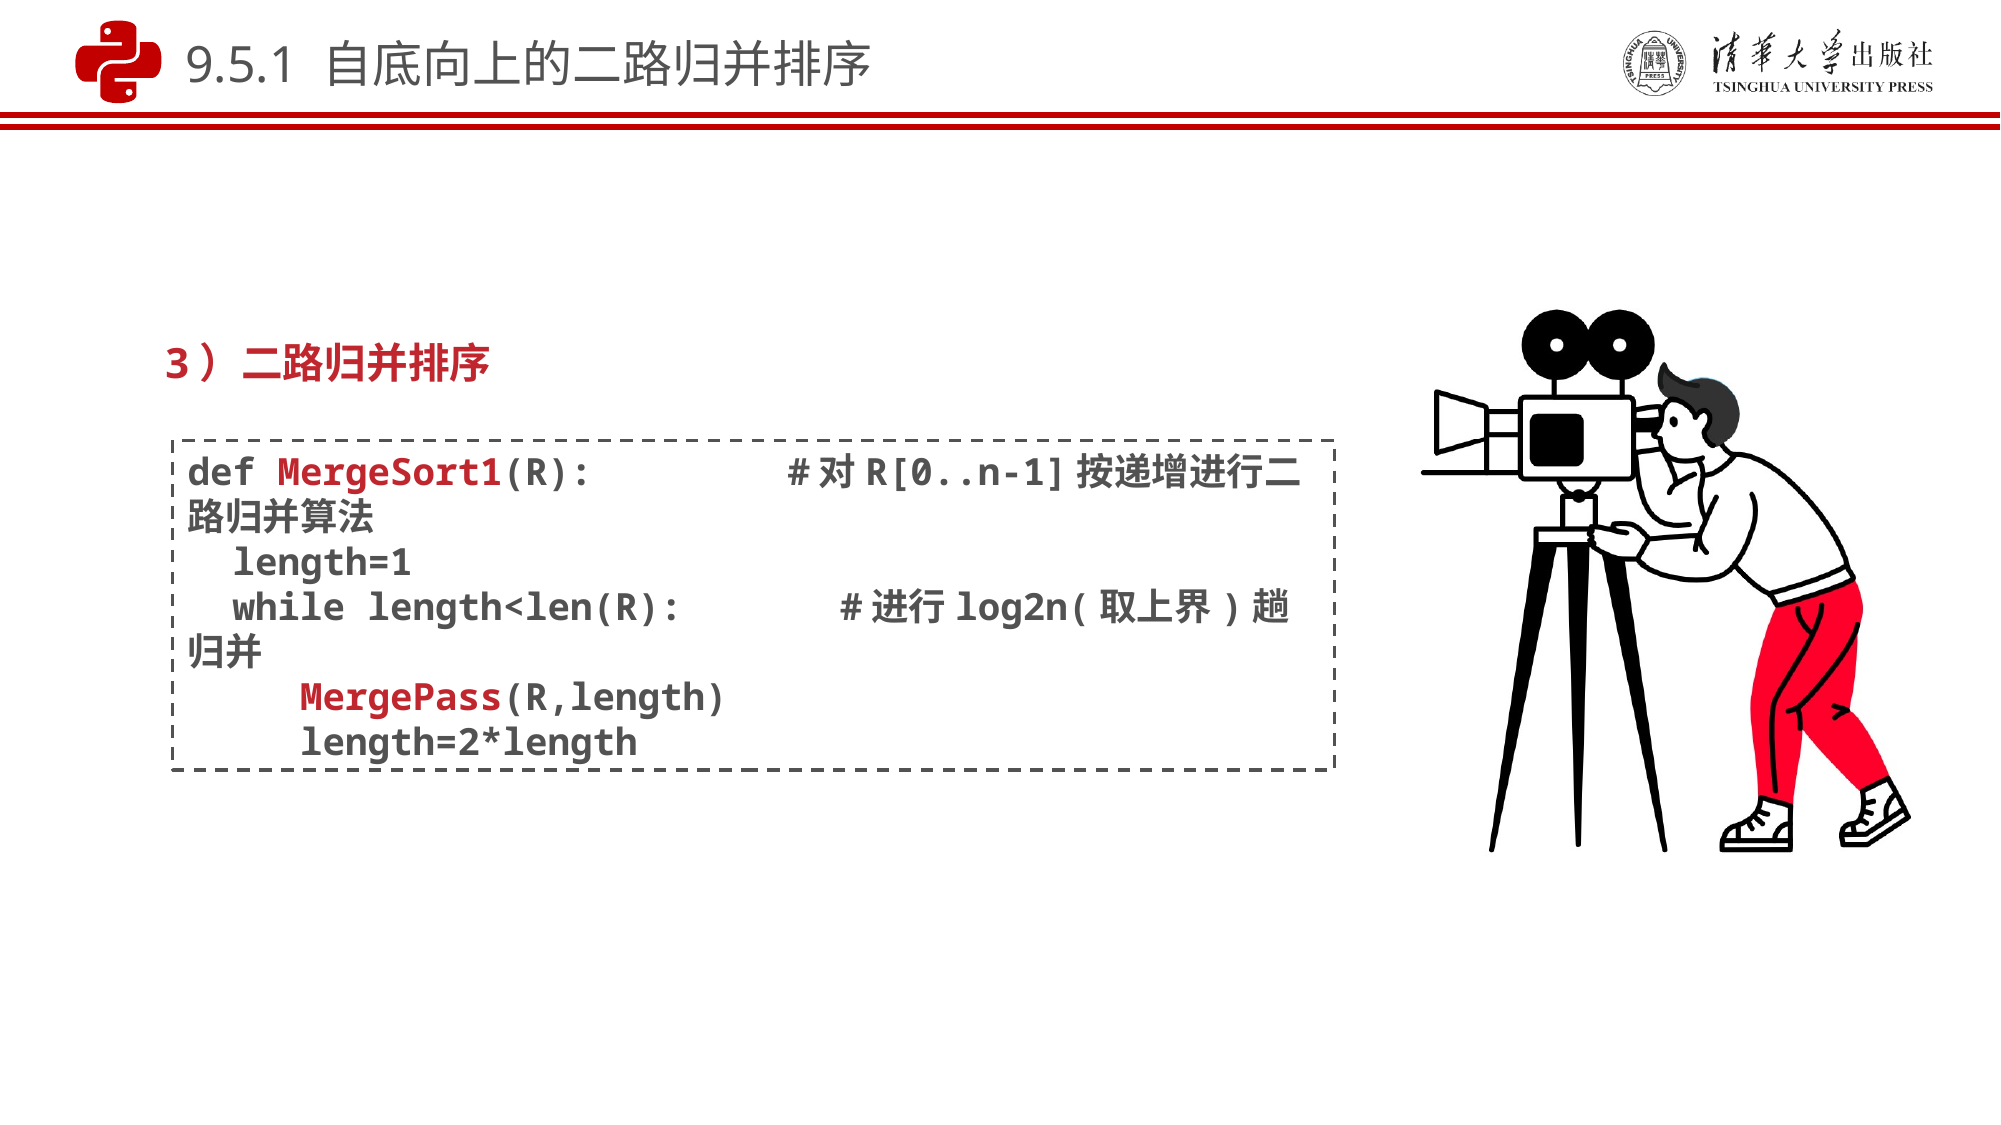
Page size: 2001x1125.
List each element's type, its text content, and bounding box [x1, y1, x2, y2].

text_box def MergeSort1(R): #对R[0..n-1]按递增进行二路归并算法 length=1 while length<len(R): #进行log2n(取上界)趟归并 MergePass(R,length) length=2*length [172, 440, 1335, 770]
text_box 9.5.1 自底向上的二路归并排序 [170, 24, 888, 100]
text_box 3）二路归并排序 [115, 328, 542, 394]
picture [1360, 152, 1954, 973]
